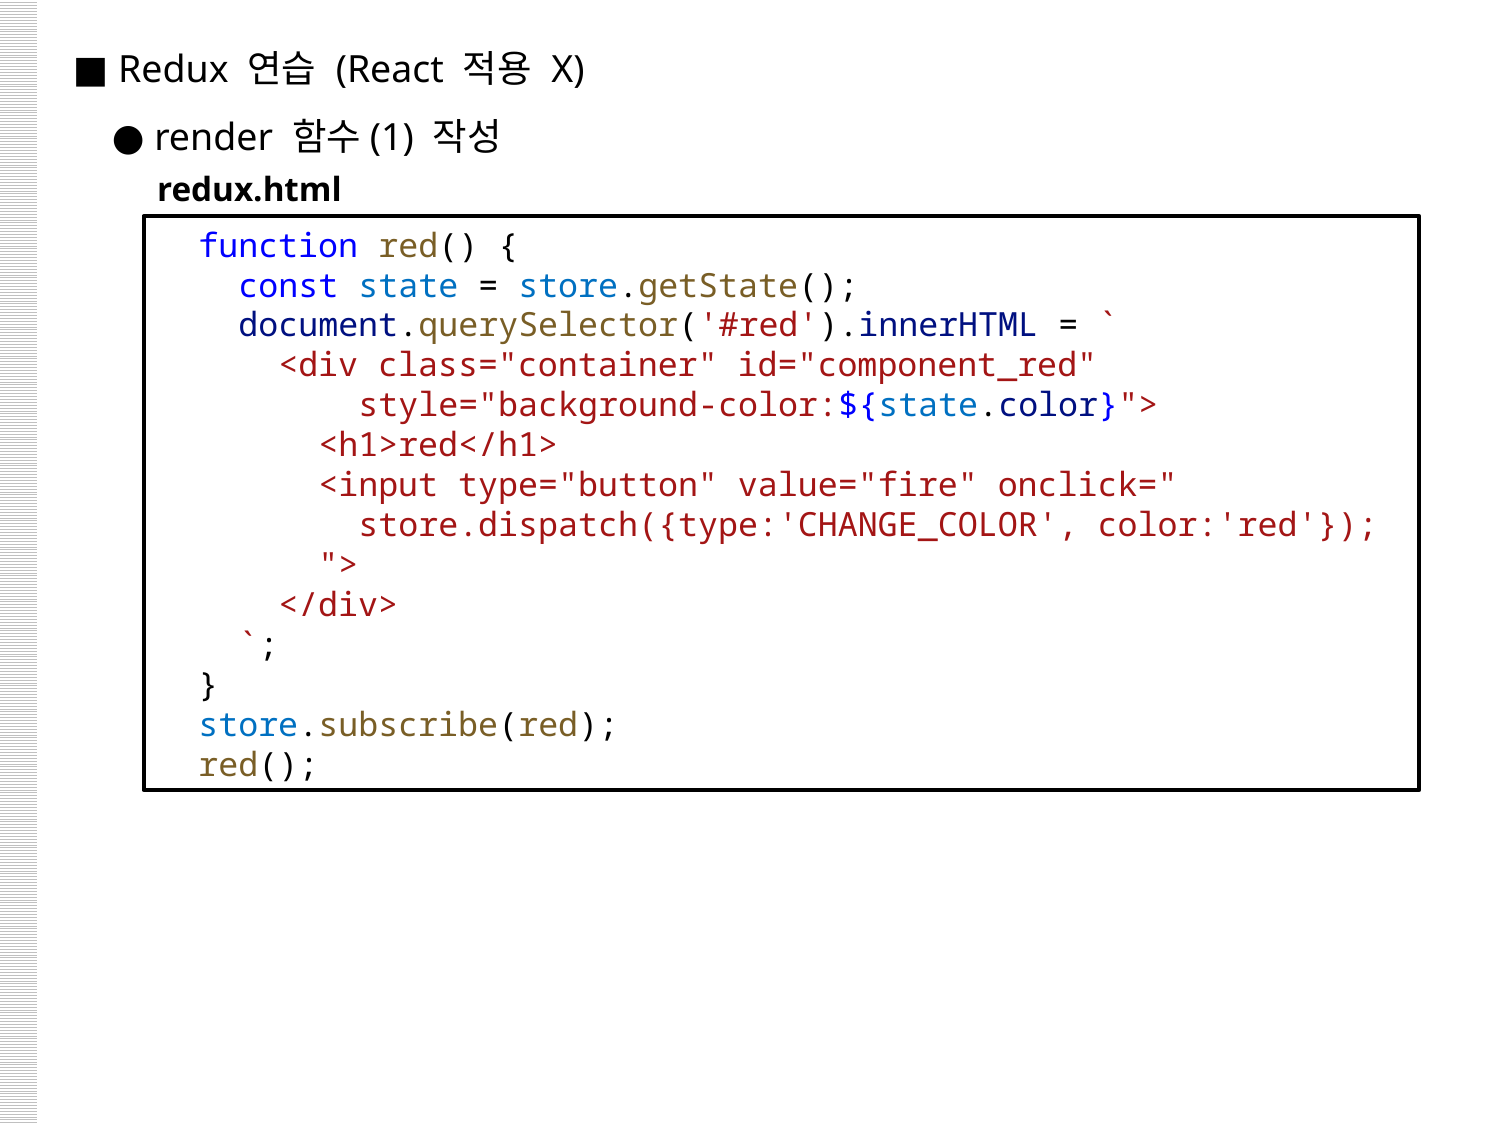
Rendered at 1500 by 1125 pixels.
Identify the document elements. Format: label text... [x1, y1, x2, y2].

text_box function red() { const state = store.getState(); document.querySelector('#red').innerHTML = ` <div class="container" id="component_red" style="background-color:${state.color}"> <h1>red</h1> <input type="button" value="fire" onclick=" store.dispatch({type:'CHANGE_COLOR', color:'red'}); "> </div> `; } store.subscribe(red); red(); [142, 214, 1421, 792]
text_box redux.html [142, 160, 357, 216]
text_box ■ Redux 연습 (React 적용 X) ● render 함수(1) 작성 [58, 15, 600, 166]
